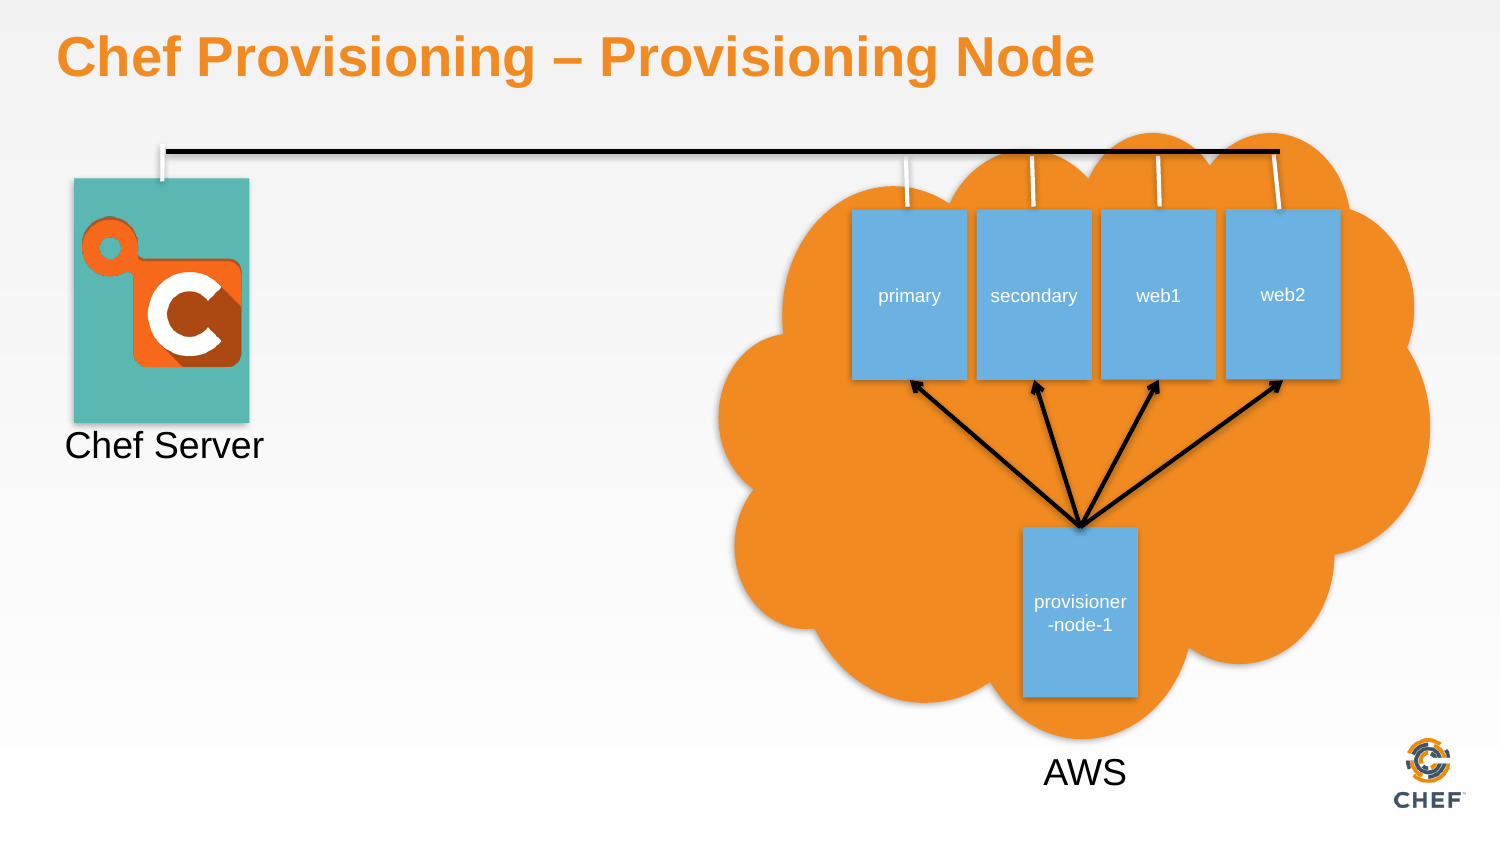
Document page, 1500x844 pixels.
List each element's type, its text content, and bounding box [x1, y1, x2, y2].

picture [79, 212, 244, 376]
text_box web2 [1225, 208, 1341, 380]
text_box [1033, 379, 1077, 528]
text_box secondary [976, 209, 1093, 378]
text_box primary [851, 209, 968, 381]
text_box provisioner-node-1 [1022, 537, 1139, 698]
text_box [73, 178, 250, 421]
text_box web1 [1100, 209, 1217, 378]
text_box Chef Server [64, 421, 273, 467]
title Chef Provisioning – Provisioning Node [56, 28, 1444, 91]
text_box AWS [1043, 747, 1134, 794]
picture [1394, 738, 1466, 808]
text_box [1080, 380, 1284, 528]
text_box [909, 379, 1032, 528]
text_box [1273, 157, 1280, 210]
text_box [717, 132, 1431, 740]
